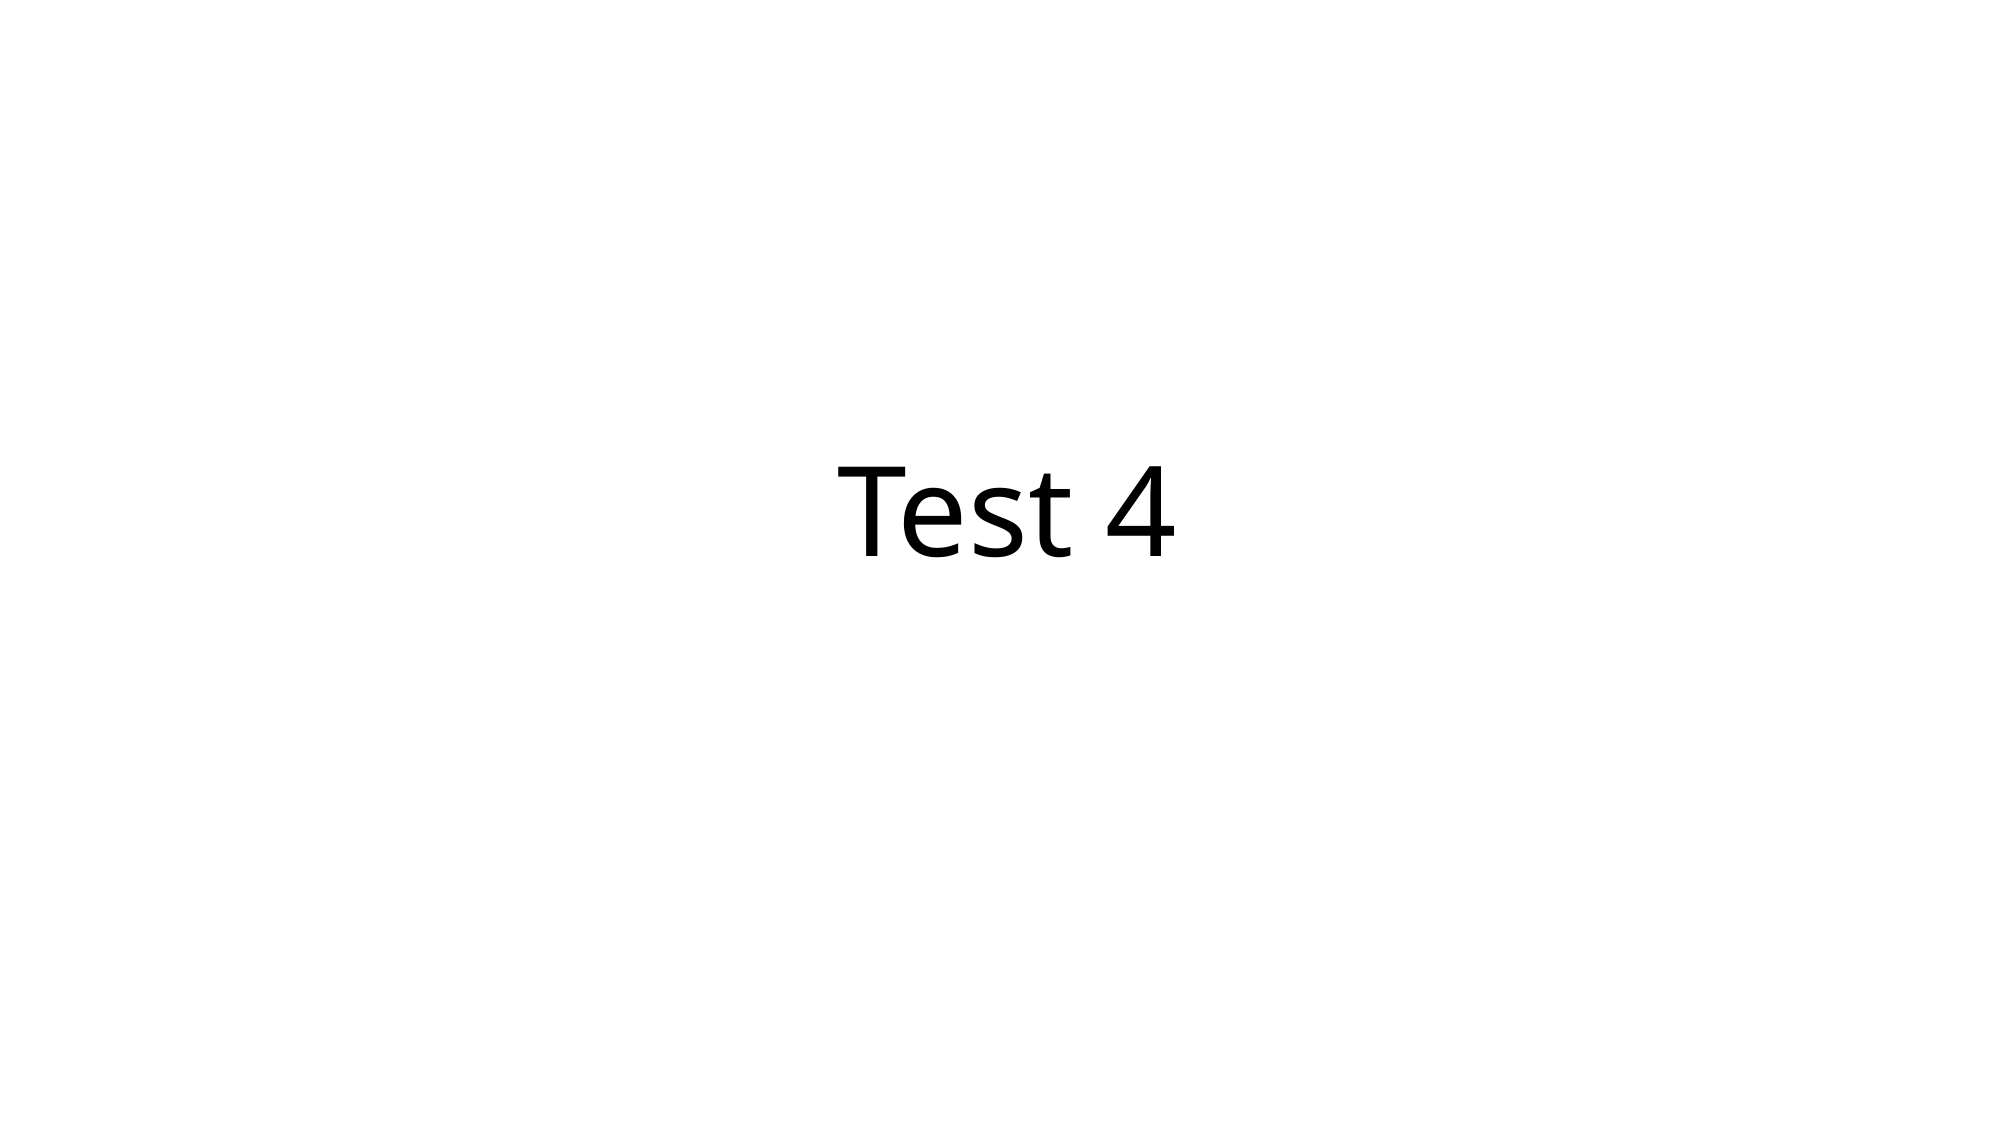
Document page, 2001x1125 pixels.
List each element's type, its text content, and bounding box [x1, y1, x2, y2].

title Test 4 [257, 418, 1758, 592]
